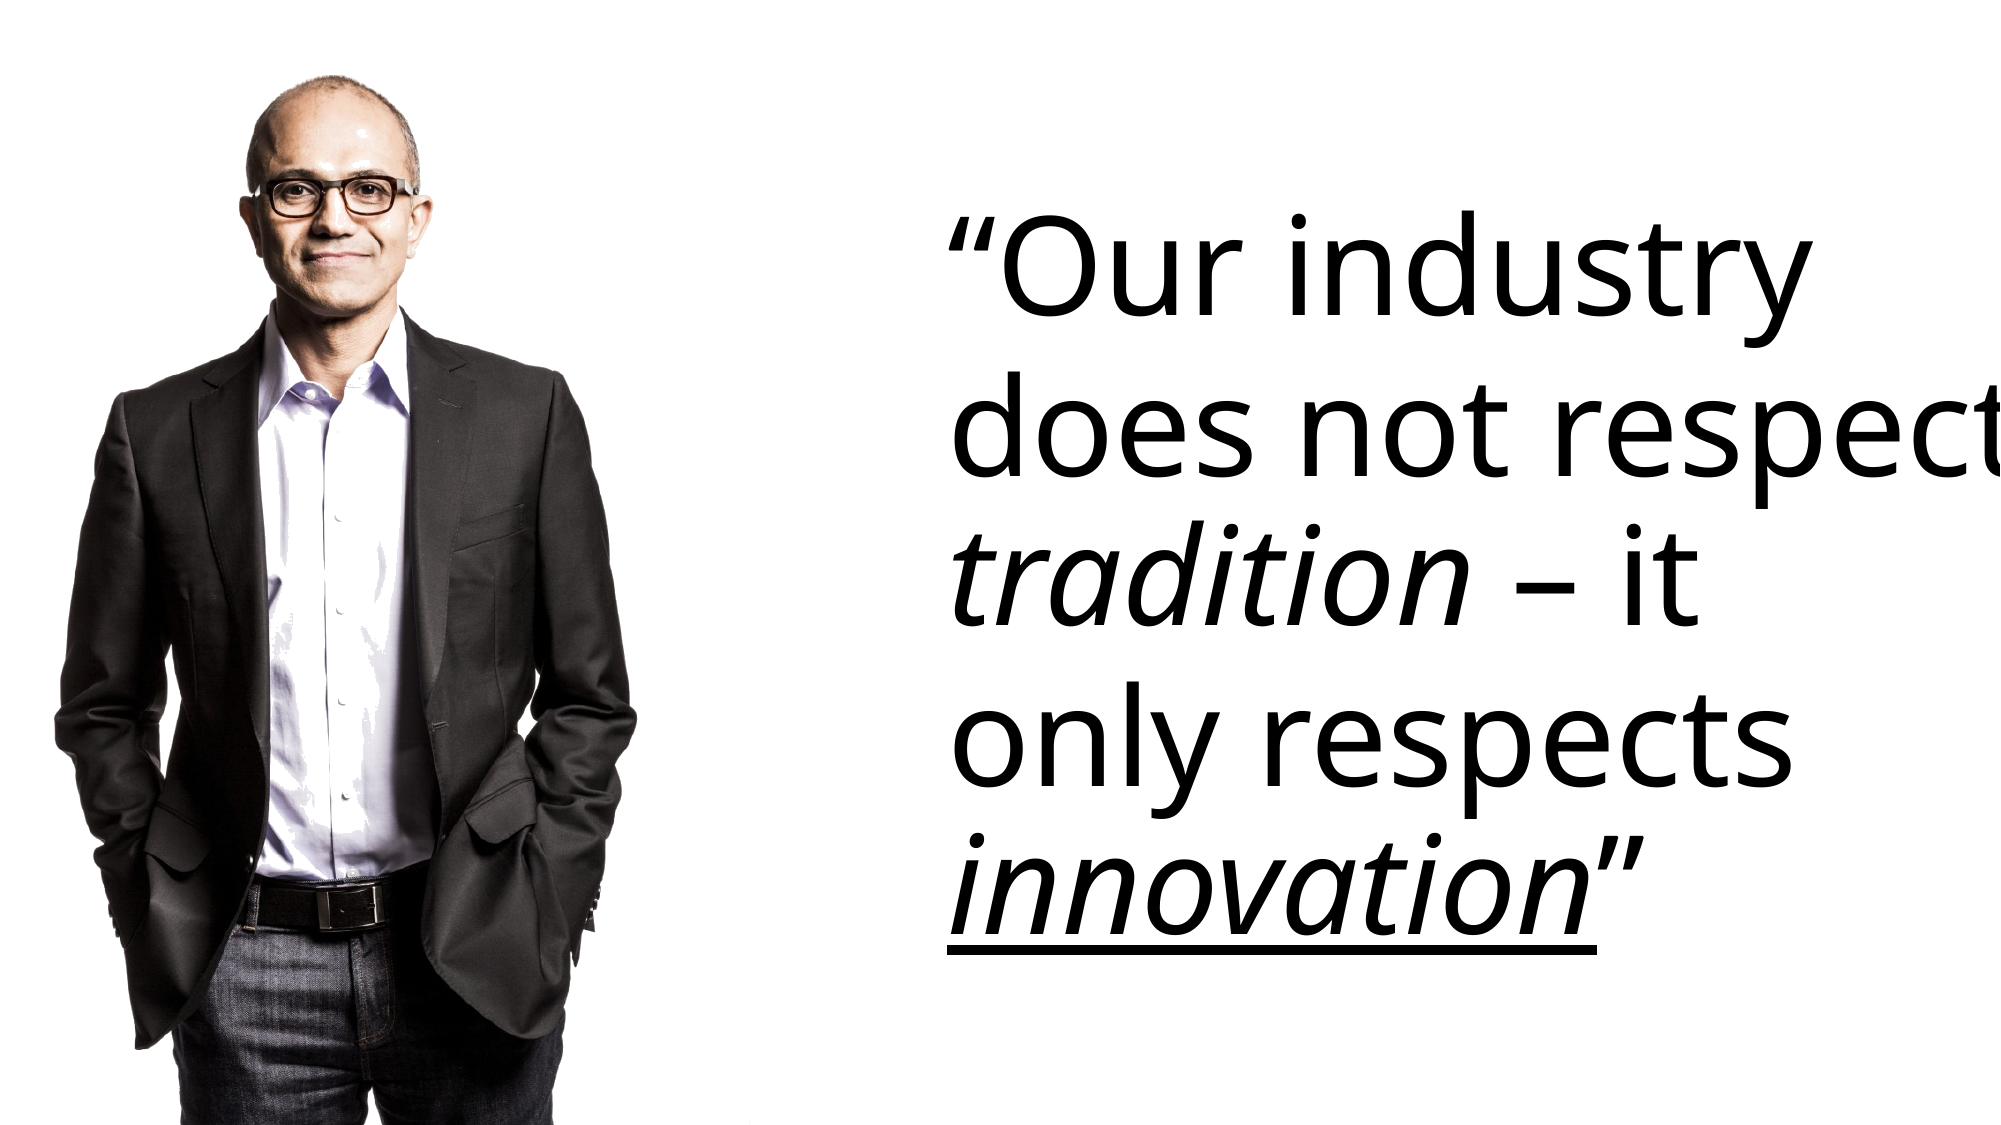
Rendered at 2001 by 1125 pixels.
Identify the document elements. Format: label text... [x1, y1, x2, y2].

picture [0, 0, 751, 1125]
text_box “Our industry does not respect tradition – it only respects innovation” [917, 173, 2000, 989]
